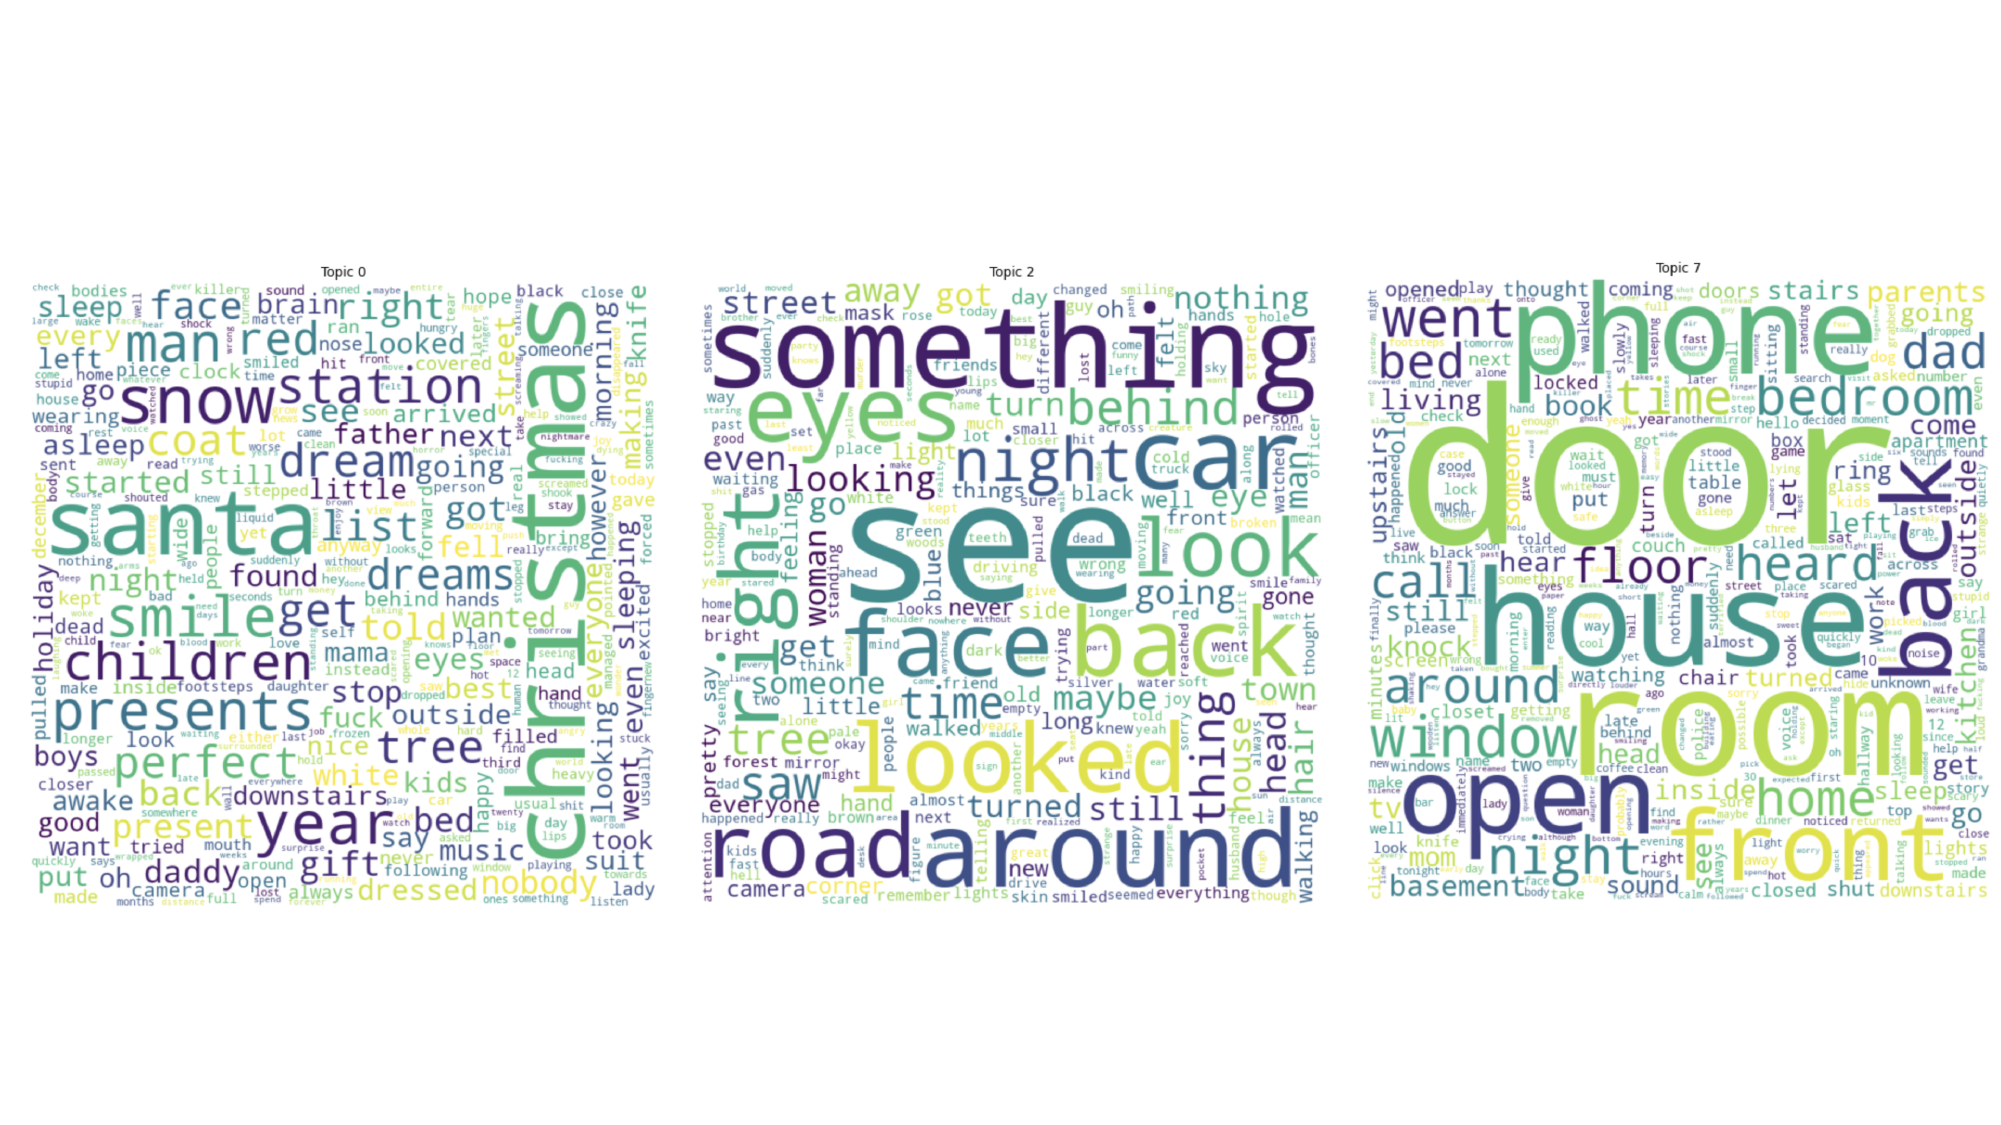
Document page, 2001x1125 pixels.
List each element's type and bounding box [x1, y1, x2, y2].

picture [694, 259, 1329, 912]
picture [1360, 255, 1996, 908]
picture [24, 259, 663, 916]
